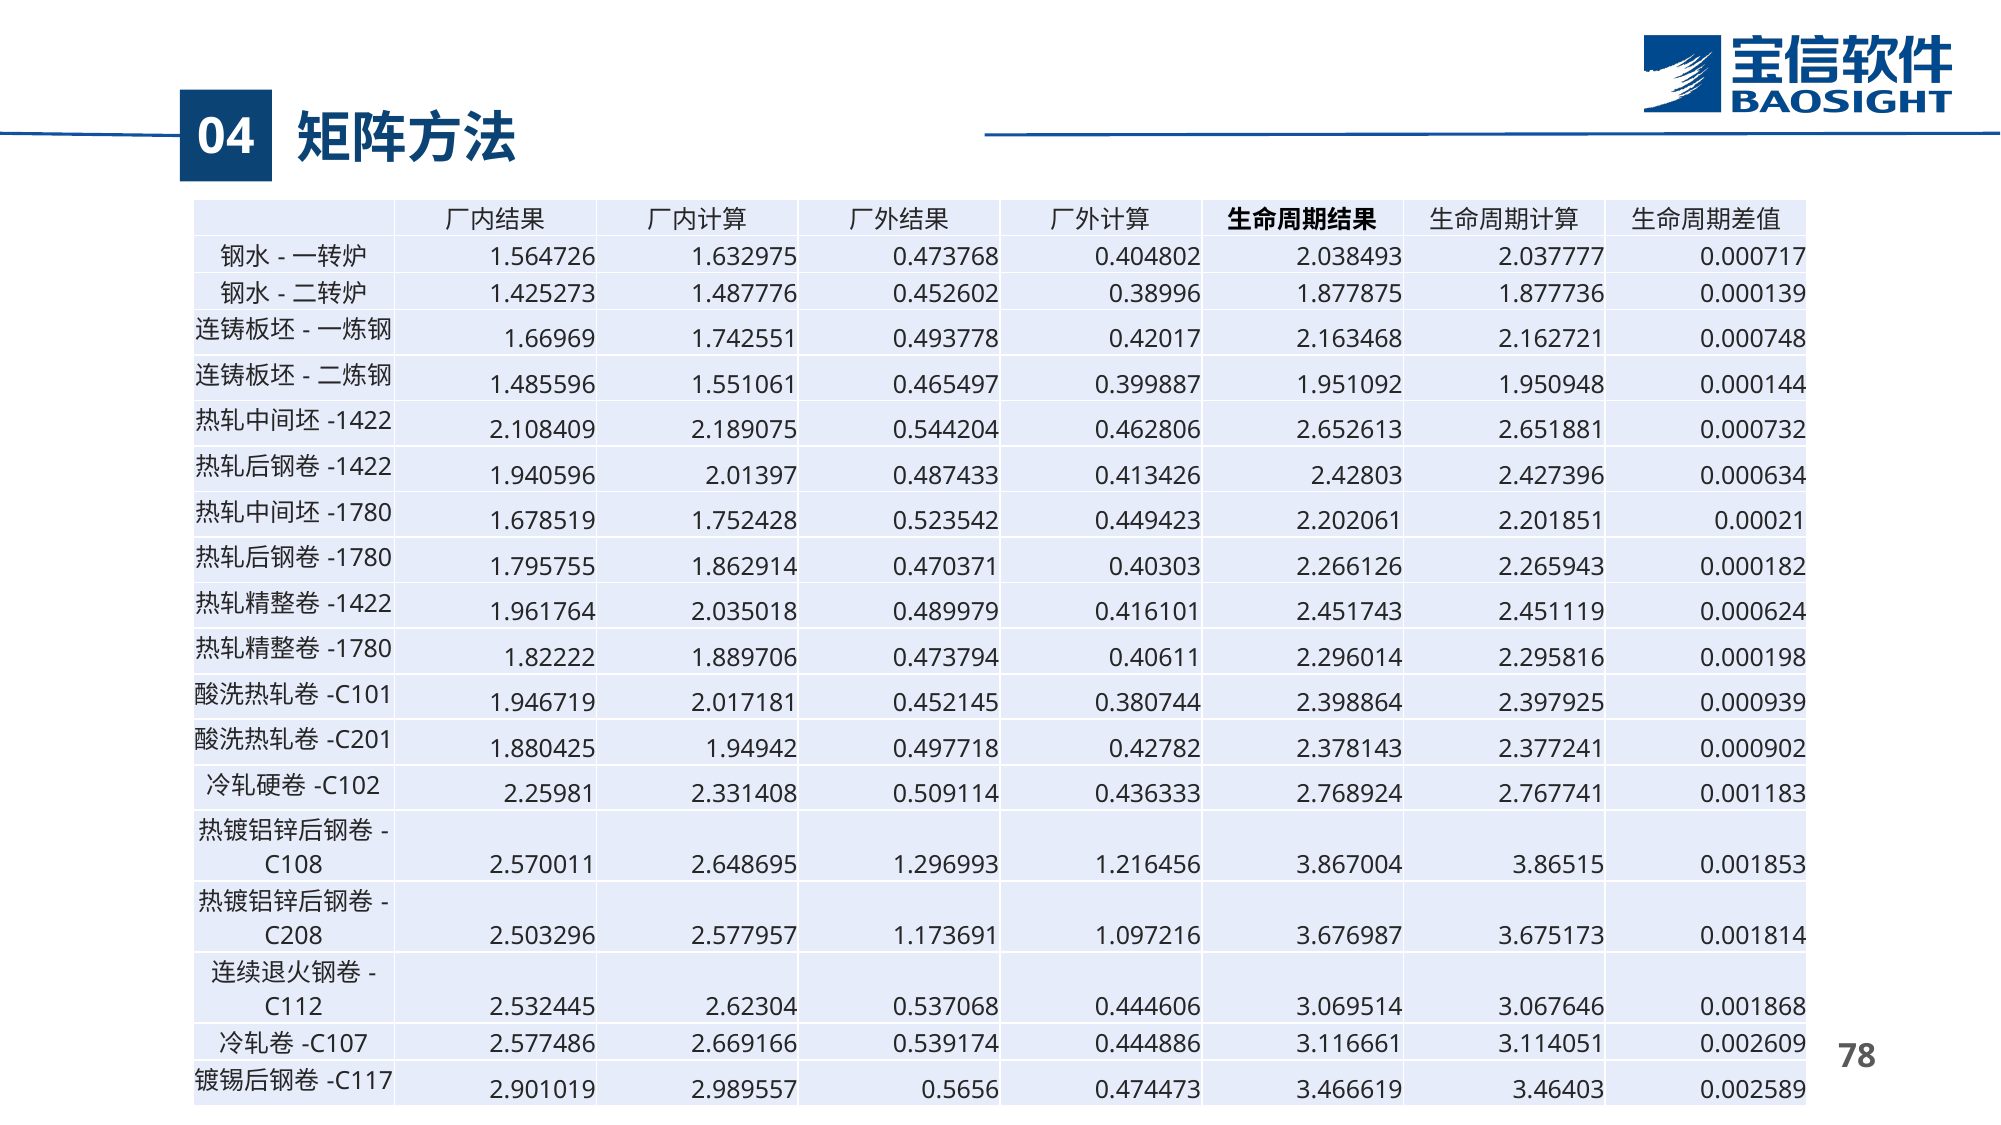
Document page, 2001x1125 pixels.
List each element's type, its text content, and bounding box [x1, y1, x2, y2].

table_cell 0.539174 [799, 1024, 999, 1059]
table_cell 3.116661 [1203, 1024, 1403, 1059]
table_cell 0.001183 [1606, 766, 1806, 809]
table_cell 3.867004 [1203, 811, 1403, 880]
table_cell 1.296993 [799, 811, 999, 880]
table_cell 2.377241 [1404, 720, 1604, 764]
table_cell 0.002589 [1606, 1061, 1806, 1105]
table_cell 2.296014 [1203, 644, 1403, 673]
table_cell 2.62304 [597, 953, 797, 1022]
table_cell 0.444606 [1001, 953, 1201, 1022]
table_cell 0.001853 [1606, 811, 1806, 880]
table_cell 0.002609 [1606, 1024, 1806, 1059]
table_cell 0.380744 [1001, 675, 1201, 718]
table_cell 0.436333 [1001, 766, 1201, 809]
table_cell 0.444886 [1001, 1024, 1201, 1059]
table_cell 热轧精整卷-1780 [194, 644, 394, 673]
table_cell 3.069514 [1203, 953, 1403, 1022]
table_cell 连续退火钢卷-C112 [194, 953, 394, 1022]
table_cell 热镀铝锌后钢卷-C108 [194, 811, 394, 880]
table_cell 3.675173 [1404, 882, 1604, 951]
table_cell 0.000198 [1606, 644, 1806, 673]
picture [0, 0, 2000, 644]
table_cell 1.82222 [395, 644, 596, 673]
table_cell 0.40611 [1001, 644, 1201, 673]
table_cell 冷轧卷-C107 [194, 1024, 394, 1059]
table_cell 0.537068 [799, 953, 999, 1022]
table_cell 2.989557 [597, 1061, 797, 1105]
table_cell 0.5656 [799, 1061, 999, 1105]
table_cell 0.001814 [1606, 882, 1806, 951]
table_cell 3.067646 [1404, 953, 1604, 1022]
table_cell 0.001868 [1606, 953, 1806, 1022]
table_cell 2.570011 [395, 811, 596, 880]
table_cell 1.880425 [395, 720, 596, 764]
table_cell 冷轧硬卷-C102 [194, 766, 394, 809]
table_cell 0.452145 [799, 675, 999, 718]
table_cell 1.94942 [597, 720, 797, 764]
table_cell 镀锡后钢卷-C117 [194, 1061, 394, 1105]
table_cell 2.398864 [1203, 675, 1403, 718]
table_cell 0.497718 [799, 720, 999, 764]
table_cell 2.397925 [1404, 675, 1604, 718]
table_cell 2.017181 [597, 675, 797, 718]
table_cell 3.46403 [1404, 1061, 1604, 1105]
table_cell 热镀铝锌后钢卷-C208 [194, 882, 394, 951]
table_cell 1.216456 [1001, 811, 1201, 880]
table_cell 2.532445 [395, 953, 596, 1022]
table_cell 1.097216 [1001, 882, 1201, 951]
table_cell 1.173691 [799, 882, 999, 951]
table_cell 2.577957 [597, 882, 797, 951]
table_cell 0.42782 [1001, 720, 1201, 764]
table_cell 1.889706 [597, 644, 797, 673]
table_cell 0.000939 [1606, 675, 1806, 718]
table_cell 0.509114 [799, 766, 999, 809]
table_cell 2.768924 [1203, 766, 1403, 809]
table_cell 酸洗热轧卷-C201 [194, 720, 394, 764]
table_cell 2.25981 [395, 766, 596, 809]
table_cell 3.114051 [1404, 1024, 1604, 1059]
table_cell 酸洗热轧卷-C101 [194, 675, 394, 718]
table_cell 3.86515 [1404, 811, 1604, 880]
table_cell 2.901019 [395, 1061, 596, 1105]
table_cell 2.331408 [597, 766, 797, 809]
table_cell 0.474473 [1001, 1061, 1201, 1105]
table_cell 1.946719 [395, 675, 596, 718]
table_cell 2.295816 [1404, 644, 1604, 673]
table_cell 2.767741 [1404, 766, 1604, 809]
table_cell 0.473794 [799, 644, 999, 673]
table_cell 2.577486 [395, 1024, 596, 1059]
table_cell 3.466619 [1203, 1061, 1403, 1105]
table_cell 2.648695 [597, 811, 797, 880]
table_cell 2.669166 [597, 1024, 797, 1059]
table_cell 2.503296 [395, 882, 596, 951]
table_cell 3.676987 [1203, 882, 1403, 951]
table_cell 2.378143 [1203, 720, 1403, 764]
table_cell 0.000902 [1606, 720, 1806, 764]
